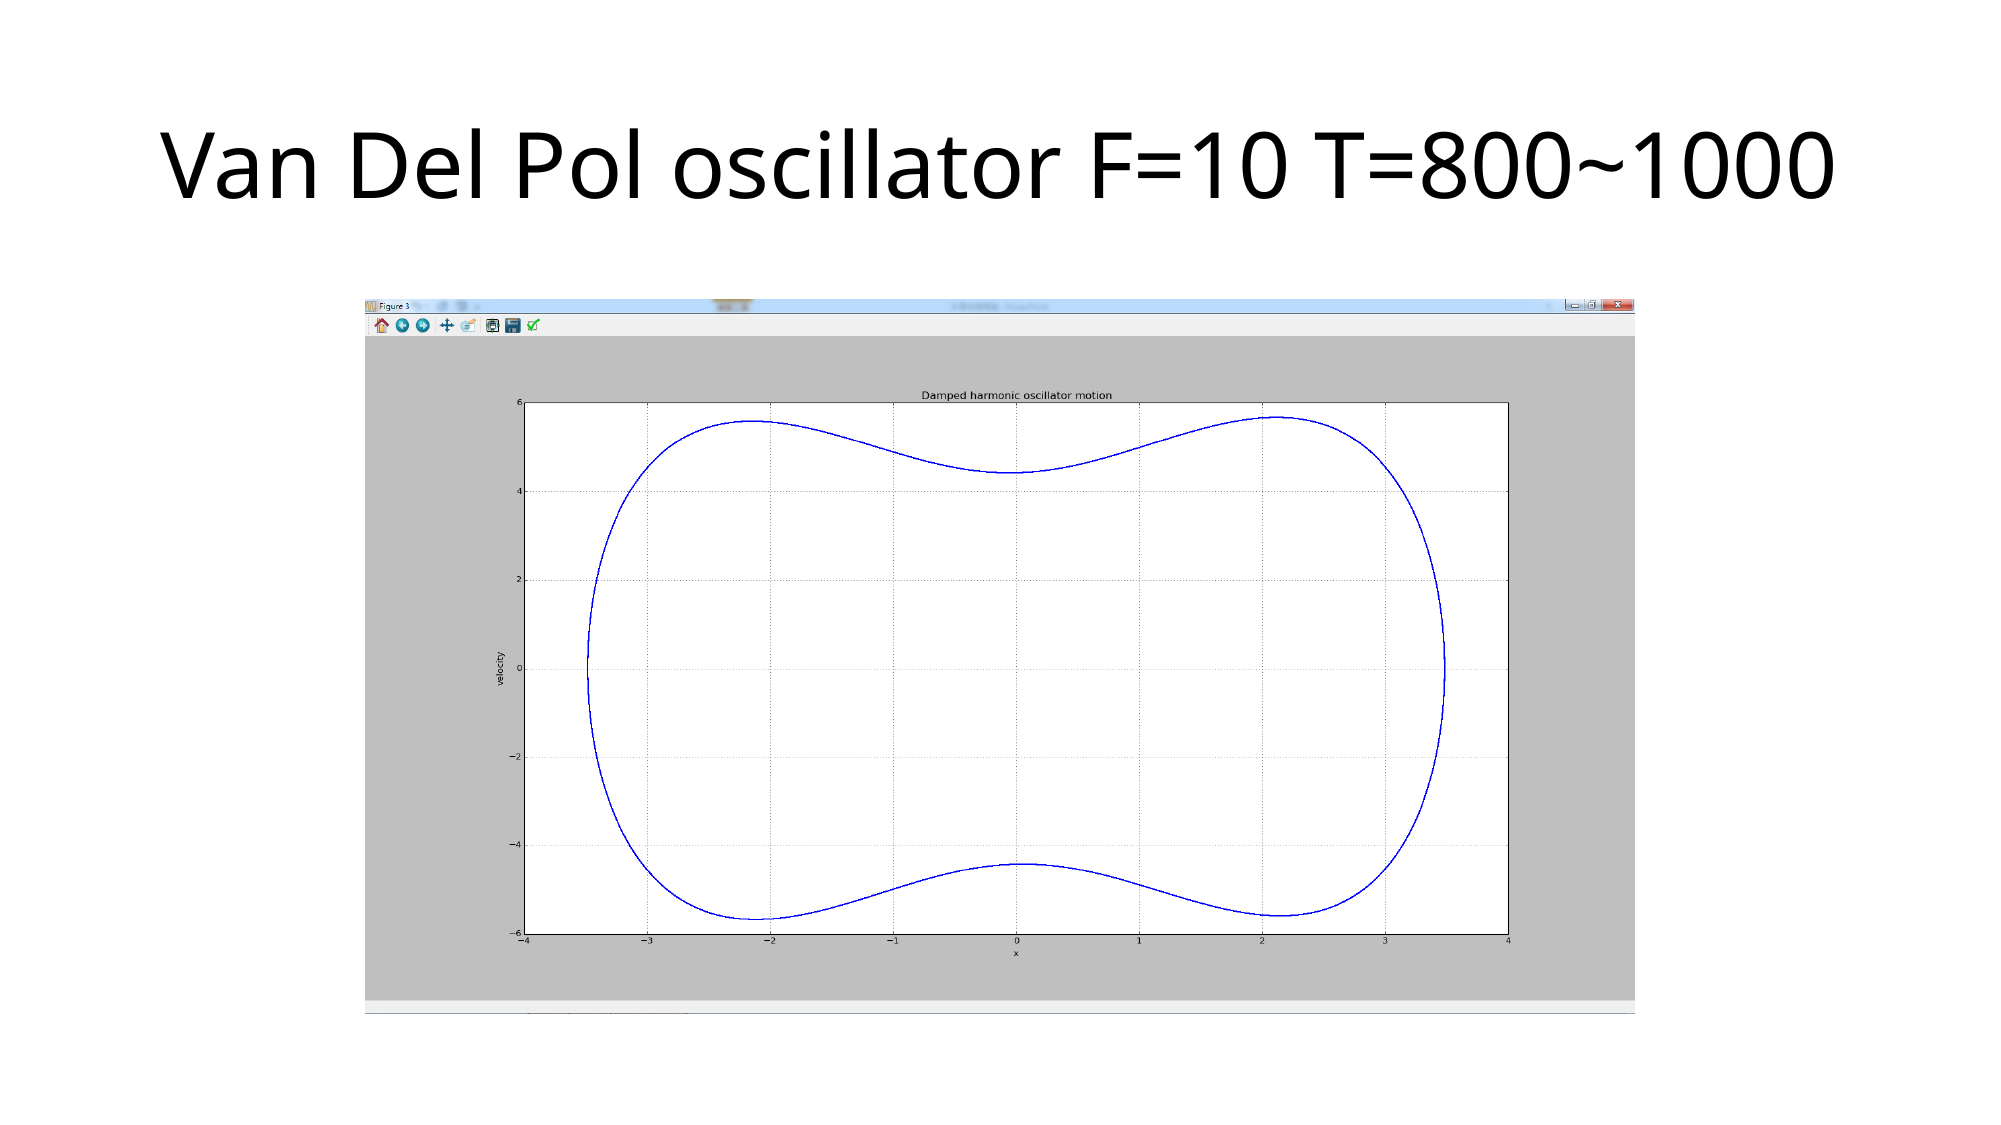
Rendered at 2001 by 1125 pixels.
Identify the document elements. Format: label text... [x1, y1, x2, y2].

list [365, 299, 1635, 1014]
title Van Del Pol oscillator F=10 T=800~1000 [137, 59, 1863, 278]
